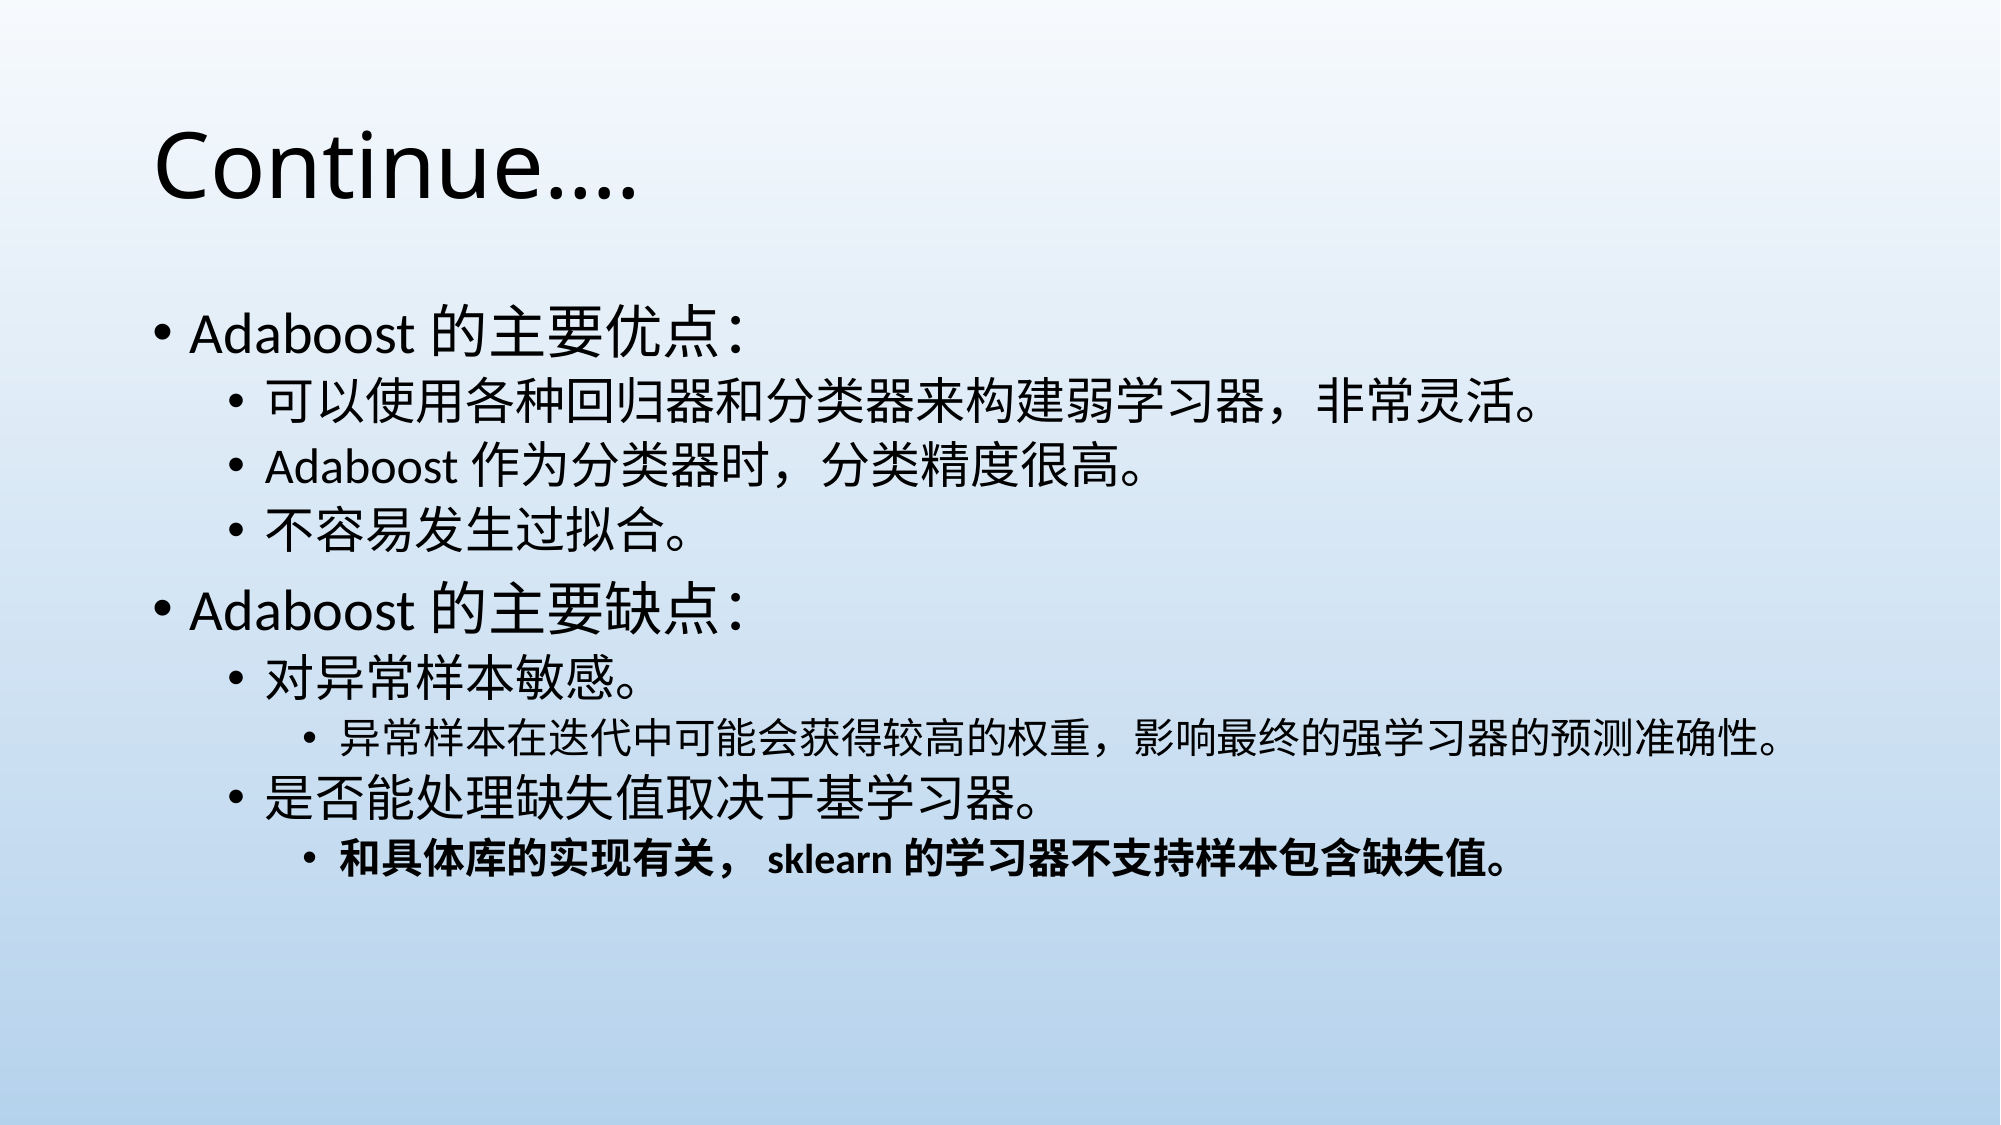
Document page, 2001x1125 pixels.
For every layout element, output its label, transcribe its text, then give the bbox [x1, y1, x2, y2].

title Continue…. [137, 59, 1863, 278]
list Adaboost的主要优点： 可以使用各种回归器和分类器来构建弱学习器，非常灵活。 Adaboost作为分类器时，分类精度很高。 不容易发生过拟合。 Adaboost的主要缺点： 对异常样本敏感。 异常样本在迭代中可能会获得较高的权重，影响最终的强学习器的预测准确性。 是否能处理缺失值取决于基学习器。 和具体库的实现有关，sklearn的学习器不支持样本包含缺失值。 [137, 295, 1863, 1085]
